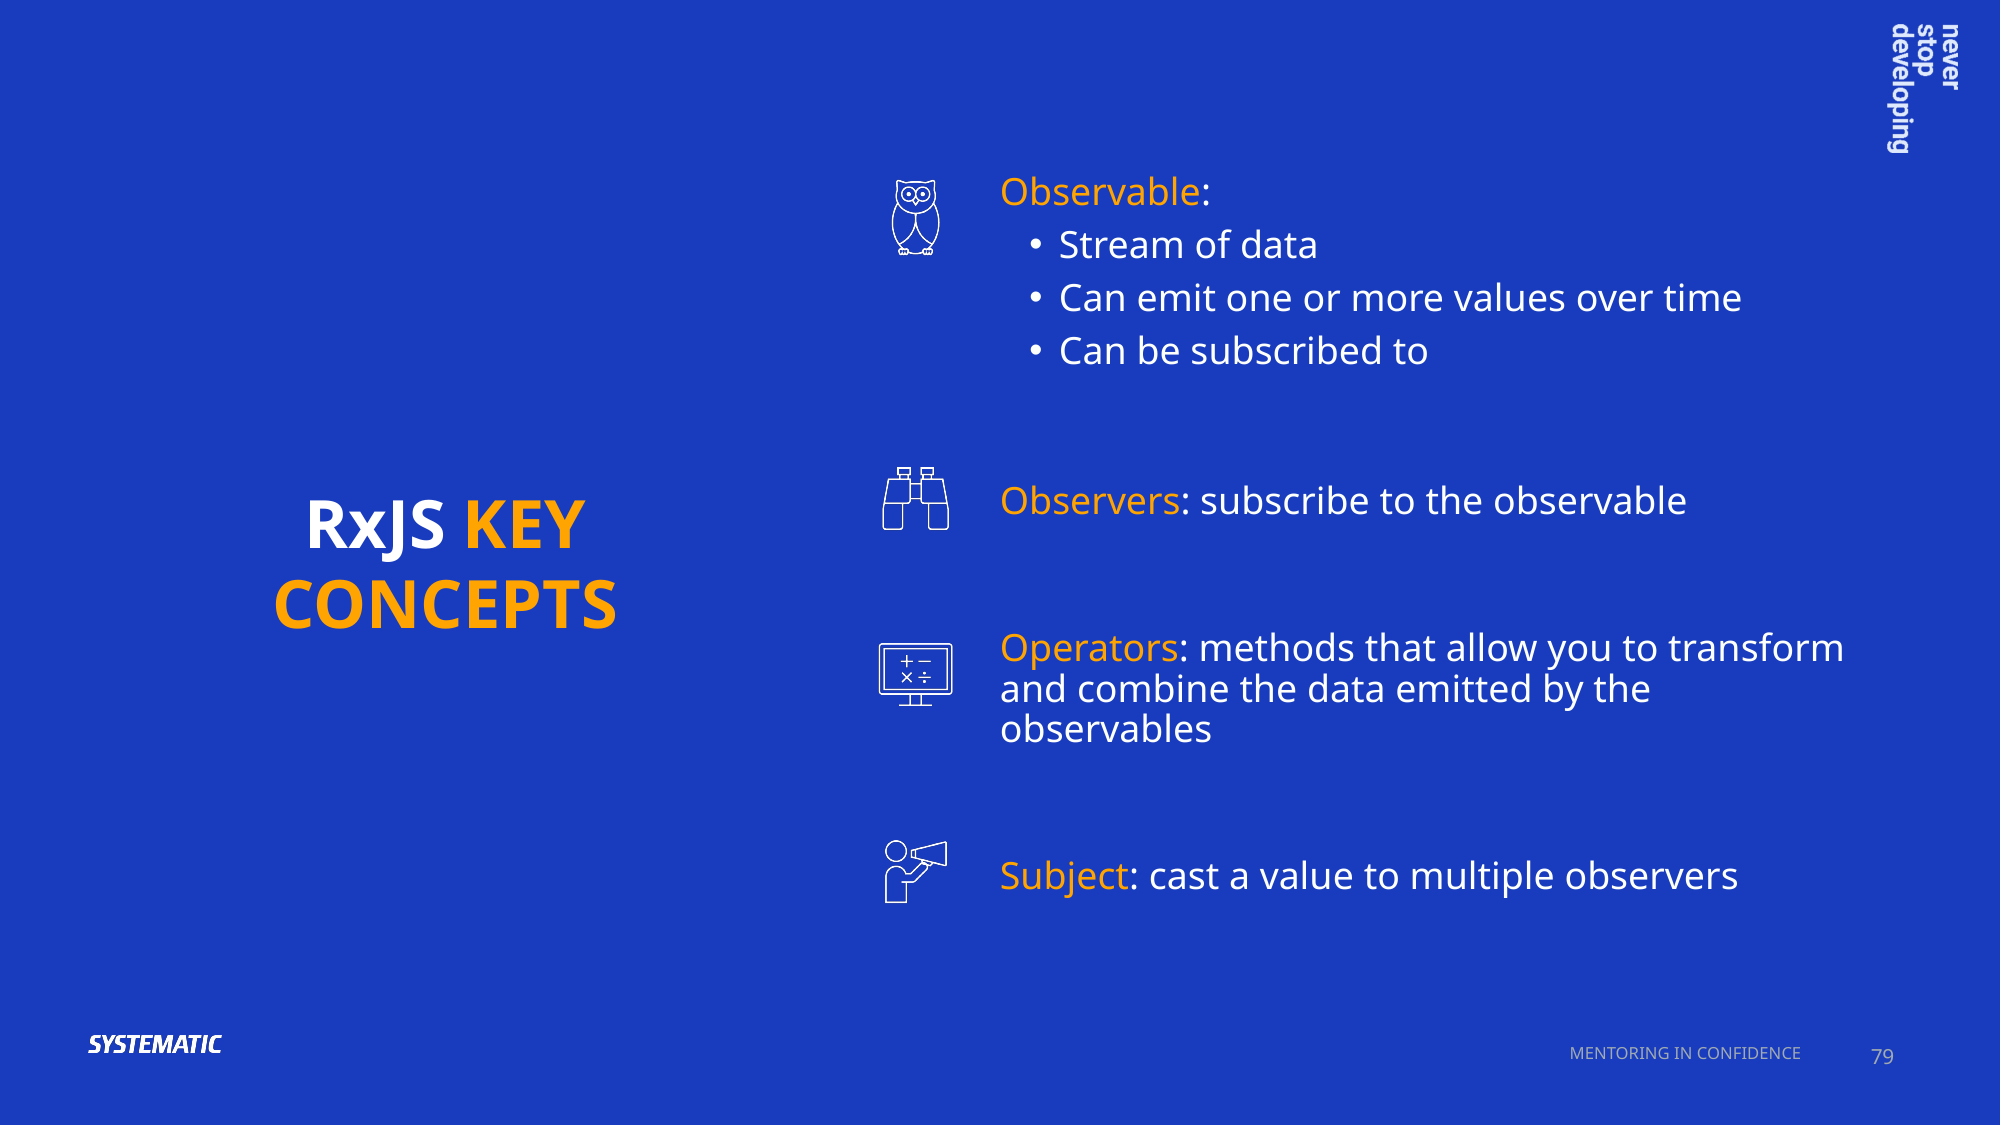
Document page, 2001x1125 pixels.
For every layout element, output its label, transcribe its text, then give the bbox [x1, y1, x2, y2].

text_box Subject: cast a value to multiple observers [999, 857, 1849, 975]
text_box Operators: methods that allow you to transform and combine the data emitted by the observables [999, 629, 1849, 747]
text_box 79 [1856, 1036, 1912, 1060]
text_box MENTORING IN CONFIDENCE [905, 1035, 1817, 1060]
picture [871, 629, 960, 718]
picture [871, 172, 960, 262]
picture [871, 827, 960, 916]
text_box Observers: subscribe to the observable [999, 481, 1849, 600]
text_box Observable: Stream of data Can emit one or more values over time Can be subscribed to [999, 172, 1849, 386]
picture [88, 1035, 222, 1053]
list RxJS KEY CONCEPTS [176, 481, 715, 668]
picture [871, 454, 960, 544]
